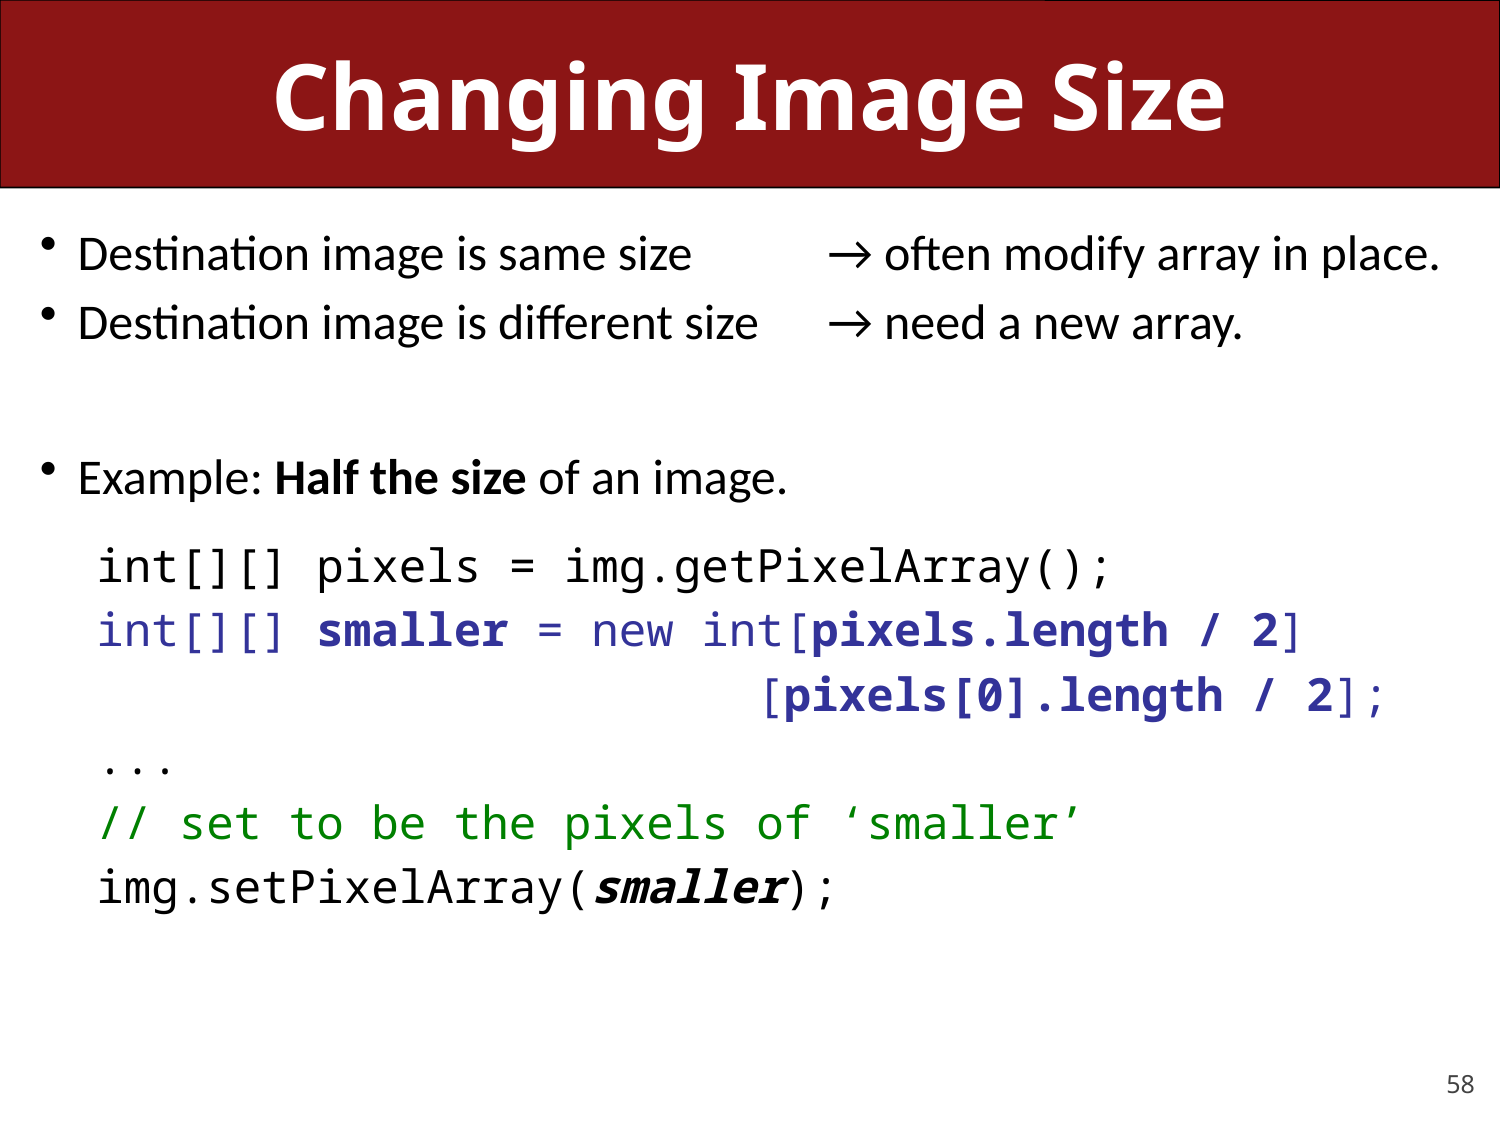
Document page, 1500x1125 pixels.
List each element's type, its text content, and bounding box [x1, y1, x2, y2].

list Destination image is same size → often modify array in place. Destination image is different size → need a new array. Example: Half the size of an image. int[][] pixels = img.getPixelArray(); int[][] smaller = new int[pixels.length / 2] [pixels[0].length / 2]; ... // set to be the pixels of ‘smaller’ img.setPixelArray(smaller); [24, 212, 1475, 1063]
title Changing Image Size [75, 0, 1425, 188]
